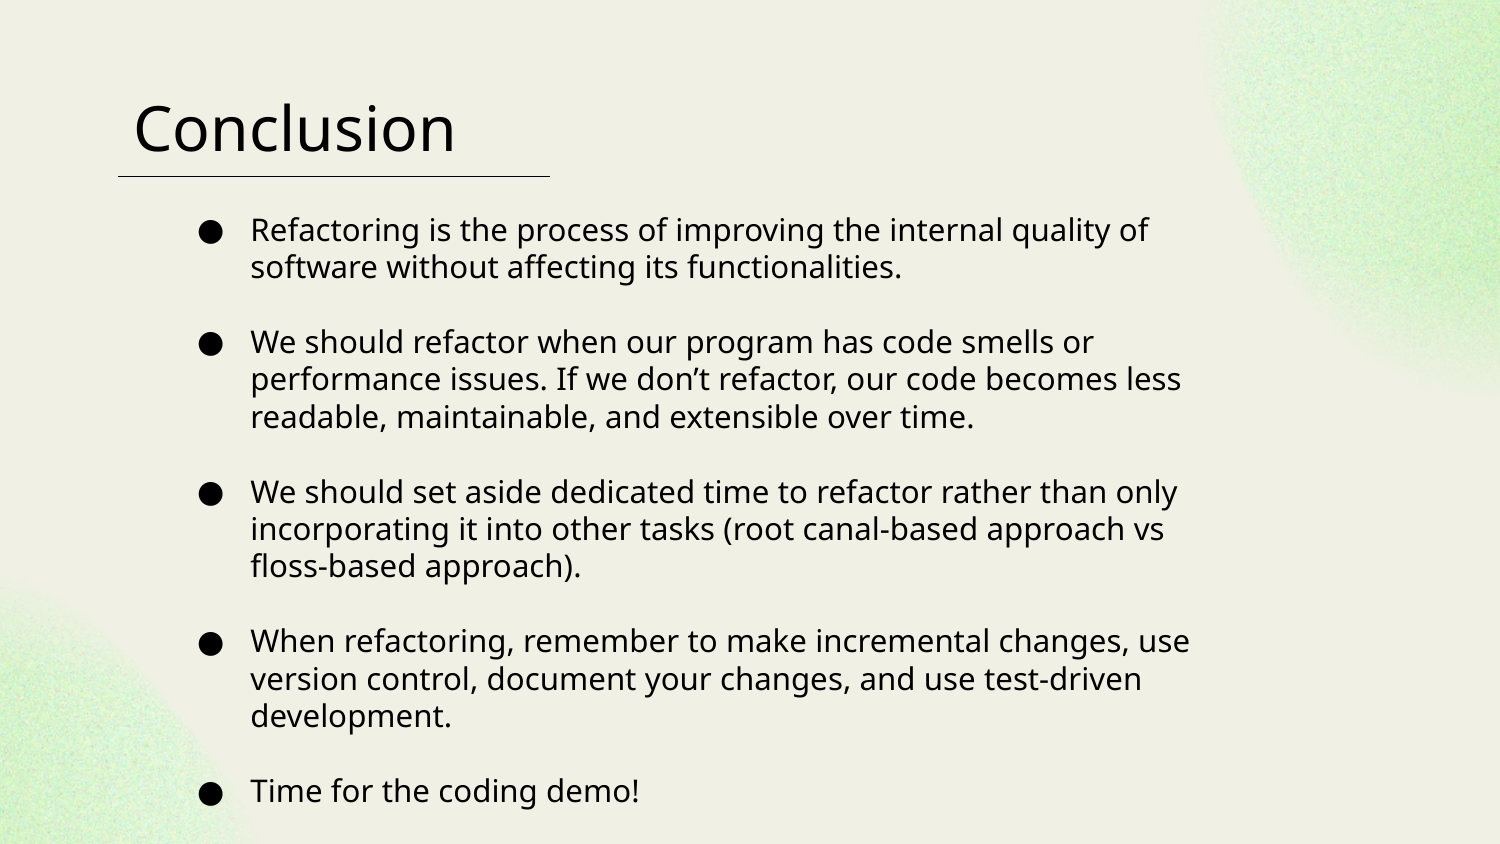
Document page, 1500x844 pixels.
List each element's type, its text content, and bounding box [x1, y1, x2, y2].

subtitle Refactoring is the process of improving the internal quality of software without affecting its functionalities. We should refactor when our program has code smells or performance issues. If we don’t refactor, our code becomes less readable, maintainable, and extensible over time. We should set aside dedicated time to refactor rather than only incorporating it into other tasks (root canal-based approach vs floss-based approach). When refactoring, remember to make incremental changes, use version control, document your changes, and use test-driven development. Time for the coding demo! [160, 194, 1230, 817]
title Conclusion [118, 73, 760, 168]
